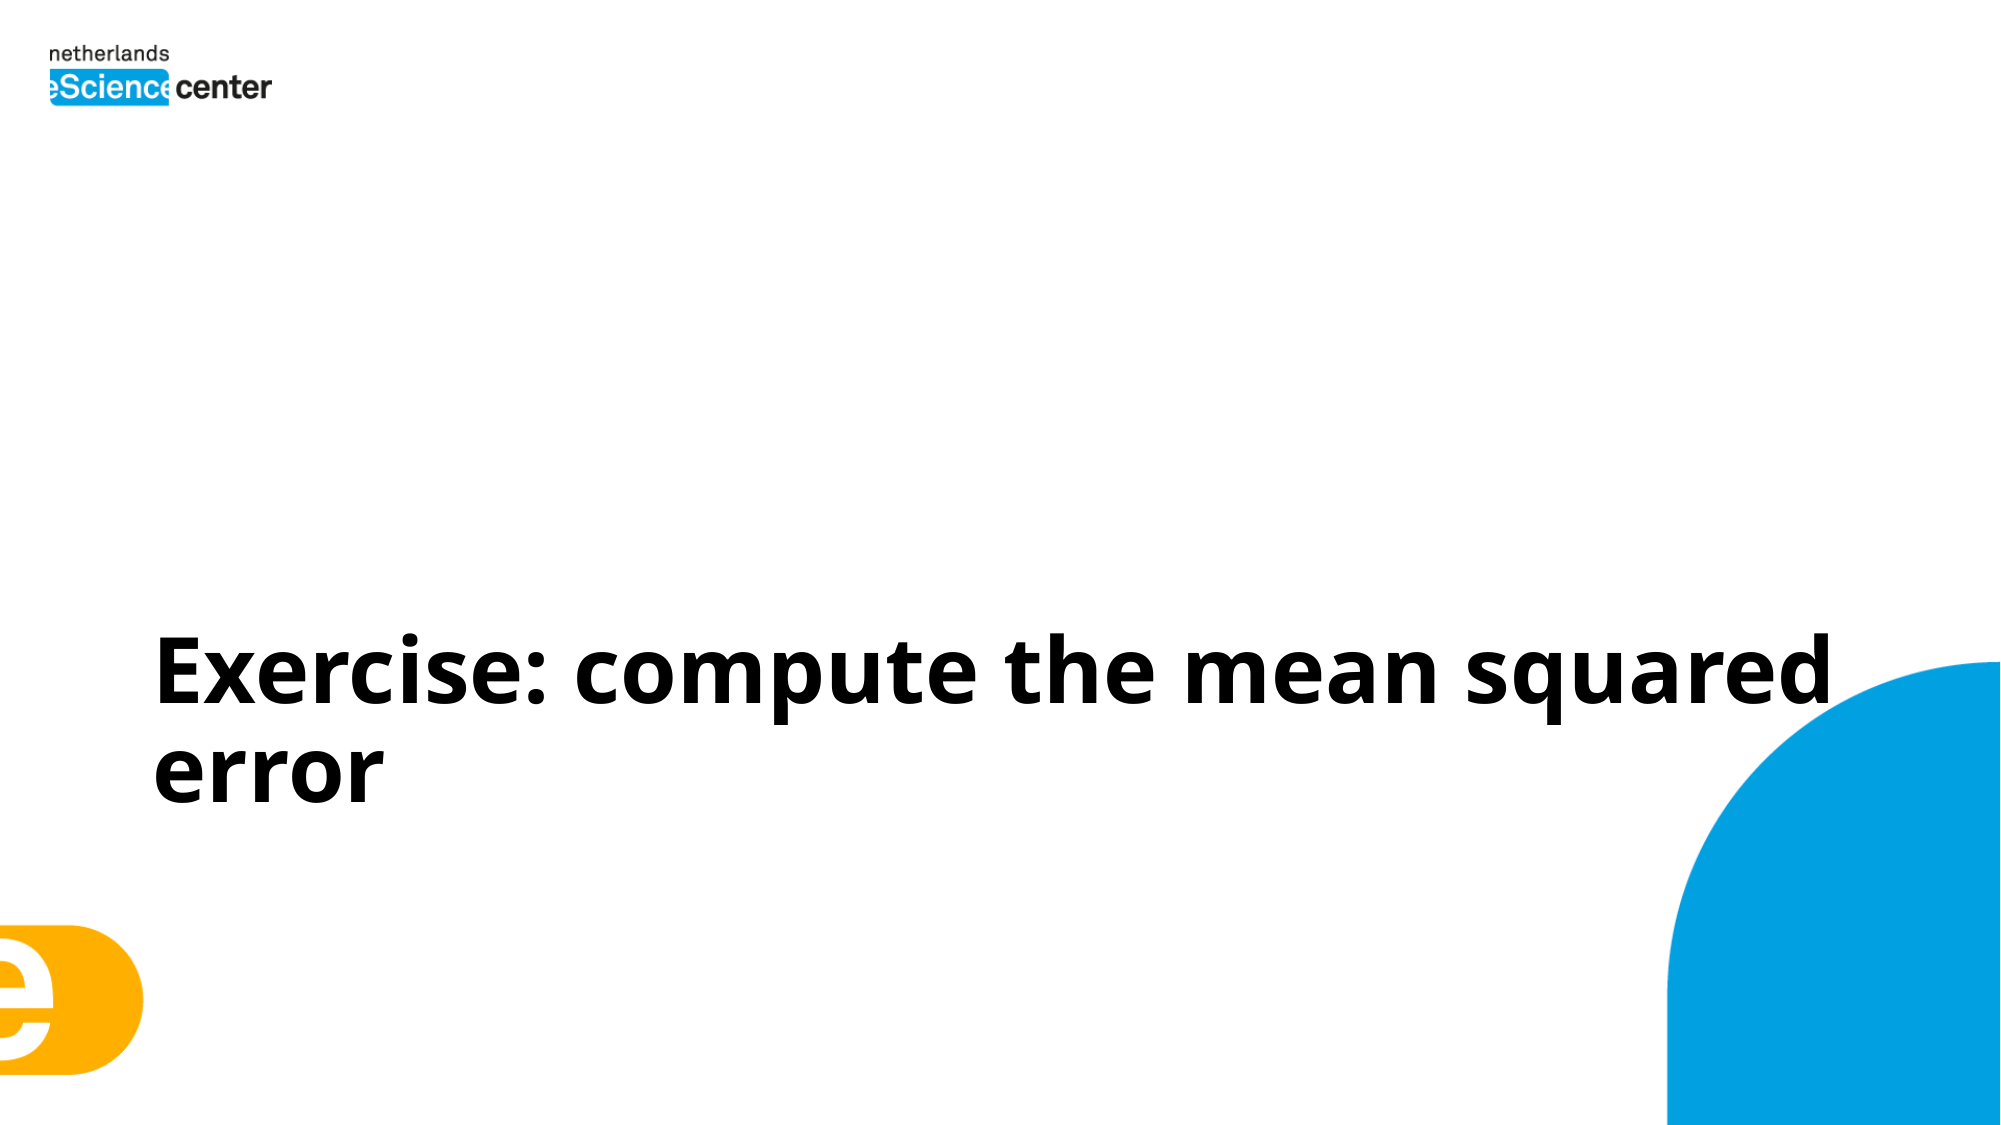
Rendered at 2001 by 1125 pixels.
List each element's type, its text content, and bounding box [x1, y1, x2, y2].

title Exercise: compute the mean squared error [137, 614, 1863, 832]
picture [0, 0, 2001, 1125]
